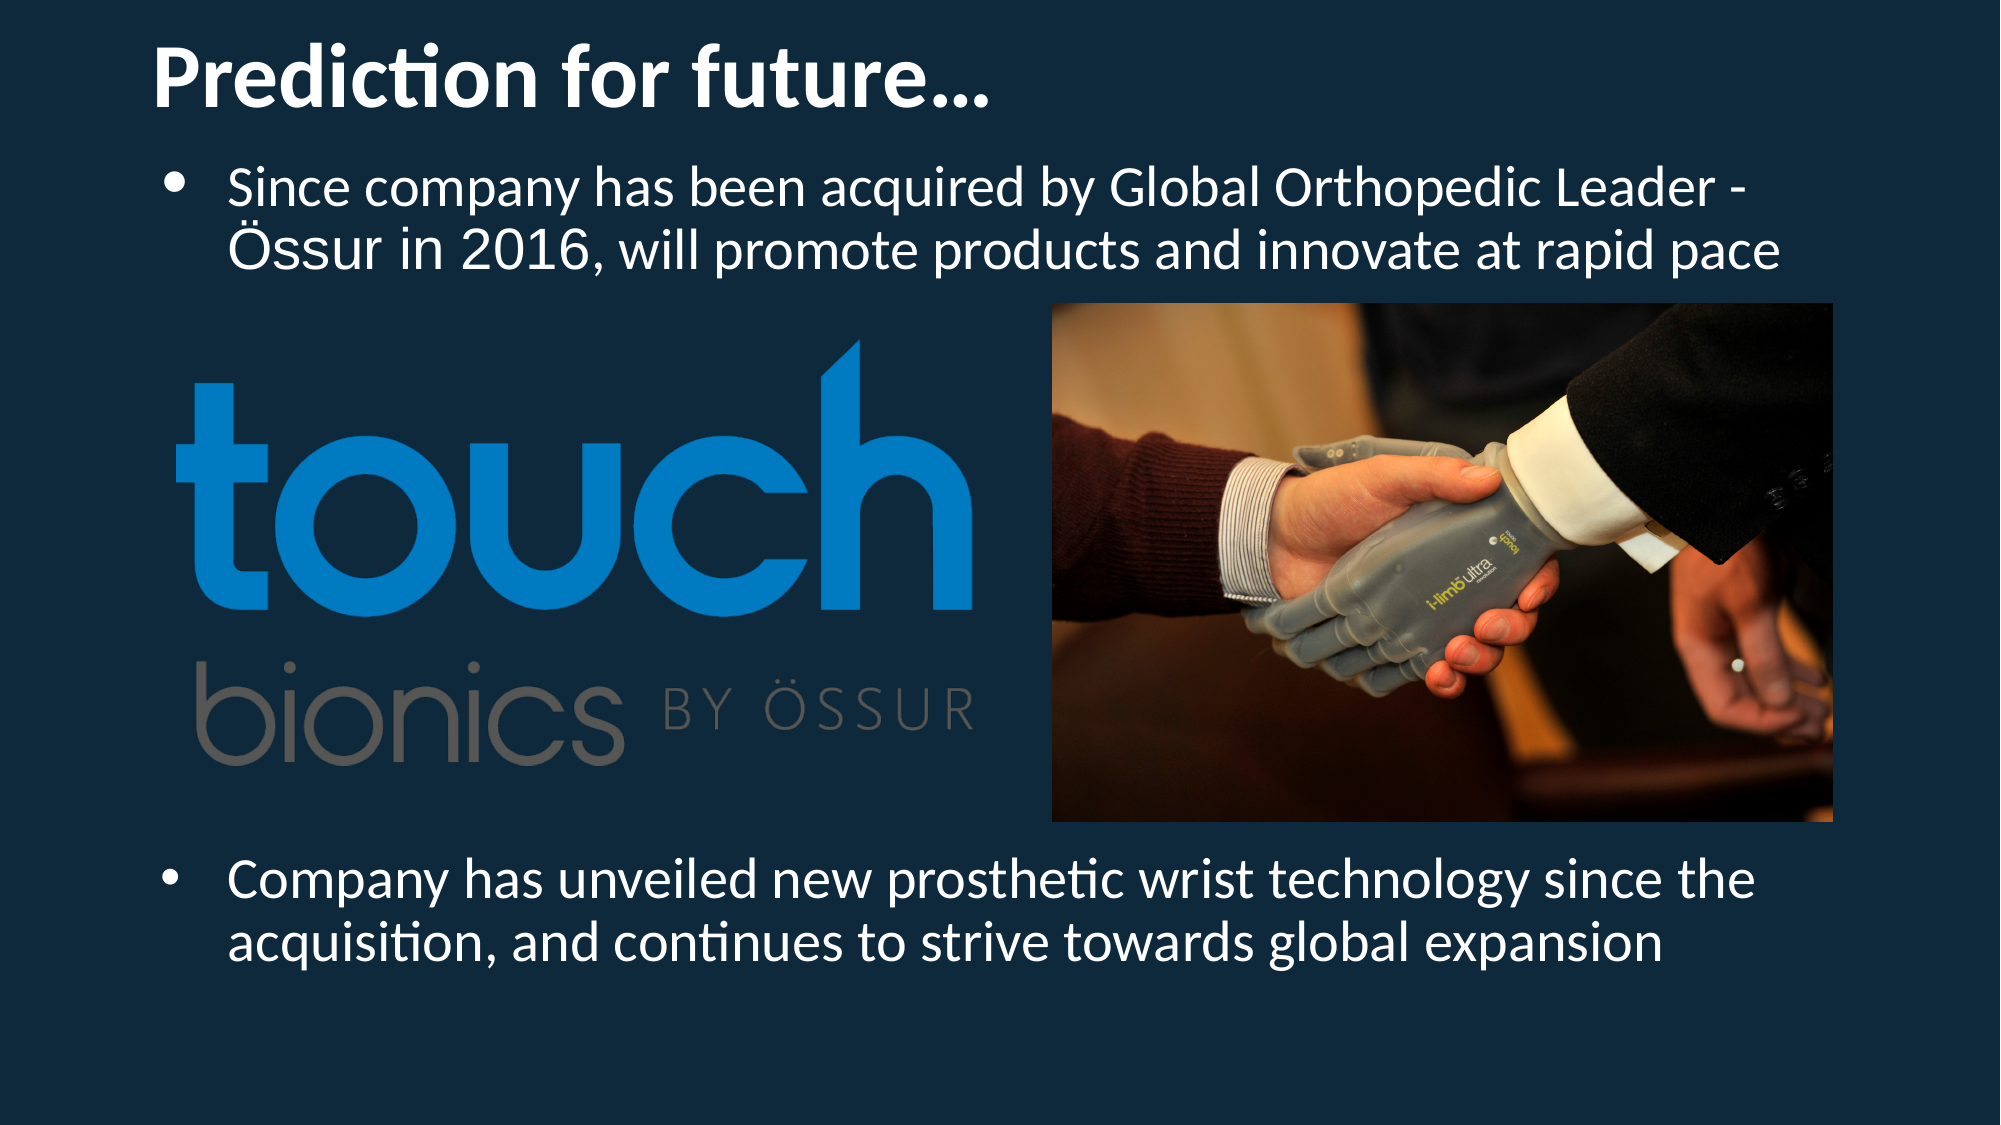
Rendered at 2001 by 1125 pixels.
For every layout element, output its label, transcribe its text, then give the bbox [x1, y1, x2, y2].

list Since company has been acquired by Global Orthopedic Leader - Össur in 2016, will promote products and innovate at rapid pace Company has unveiled new prosthetic wrist technology since the acquisition, and continues to strive towards global expansion [137, 148, 1863, 1087]
title Prediction for future… [137, 0, 1863, 148]
picture [176, 339, 973, 766]
picture [1052, 302, 1833, 822]
